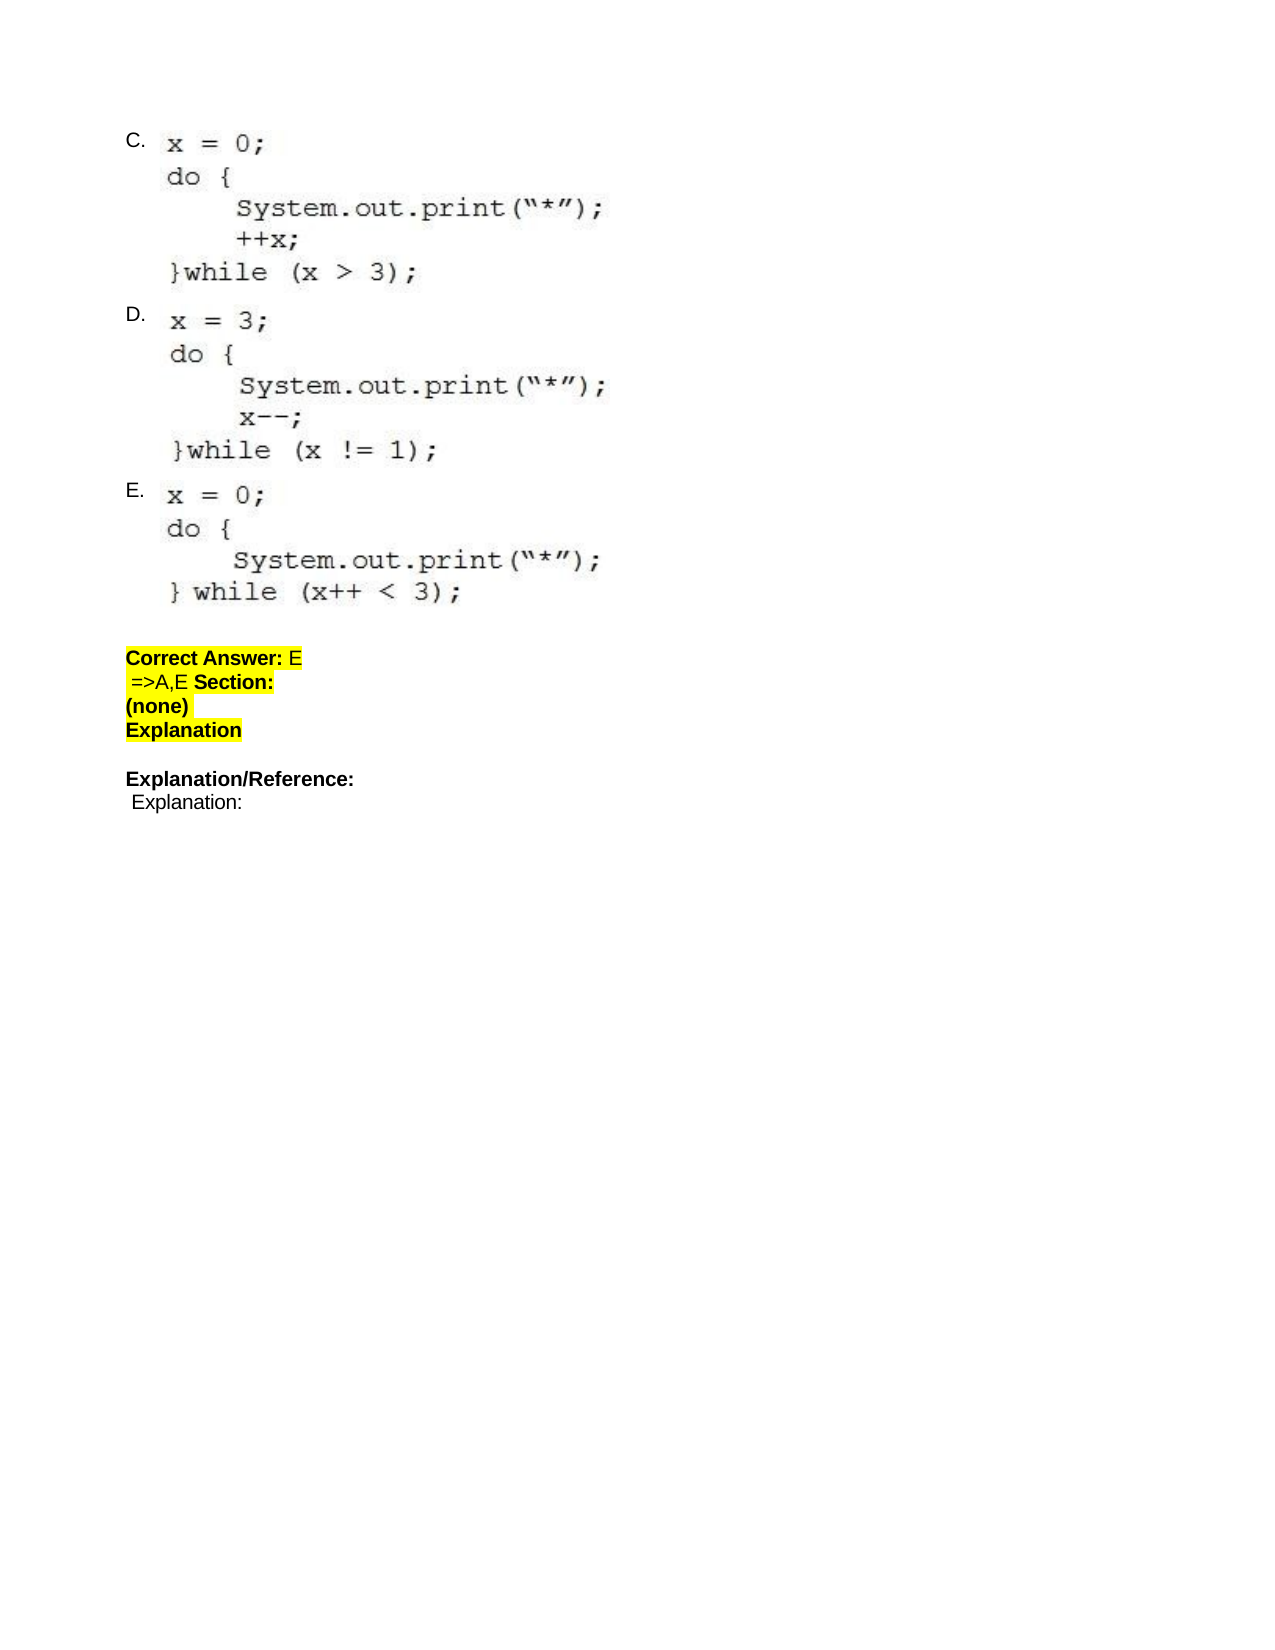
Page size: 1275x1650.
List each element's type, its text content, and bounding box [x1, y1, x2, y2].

text_box Correct Answer: E =>A,E Section: (none) Explanation Explanation/Reference: Explanation: [123, 641, 359, 814]
text_box E. [123, 475, 148, 503]
text_box [159, 480, 606, 608]
text_box D. [123, 298, 149, 326]
text_box [159, 304, 610, 468]
text_box [159, 130, 610, 293]
text_box C. [123, 124, 149, 152]
